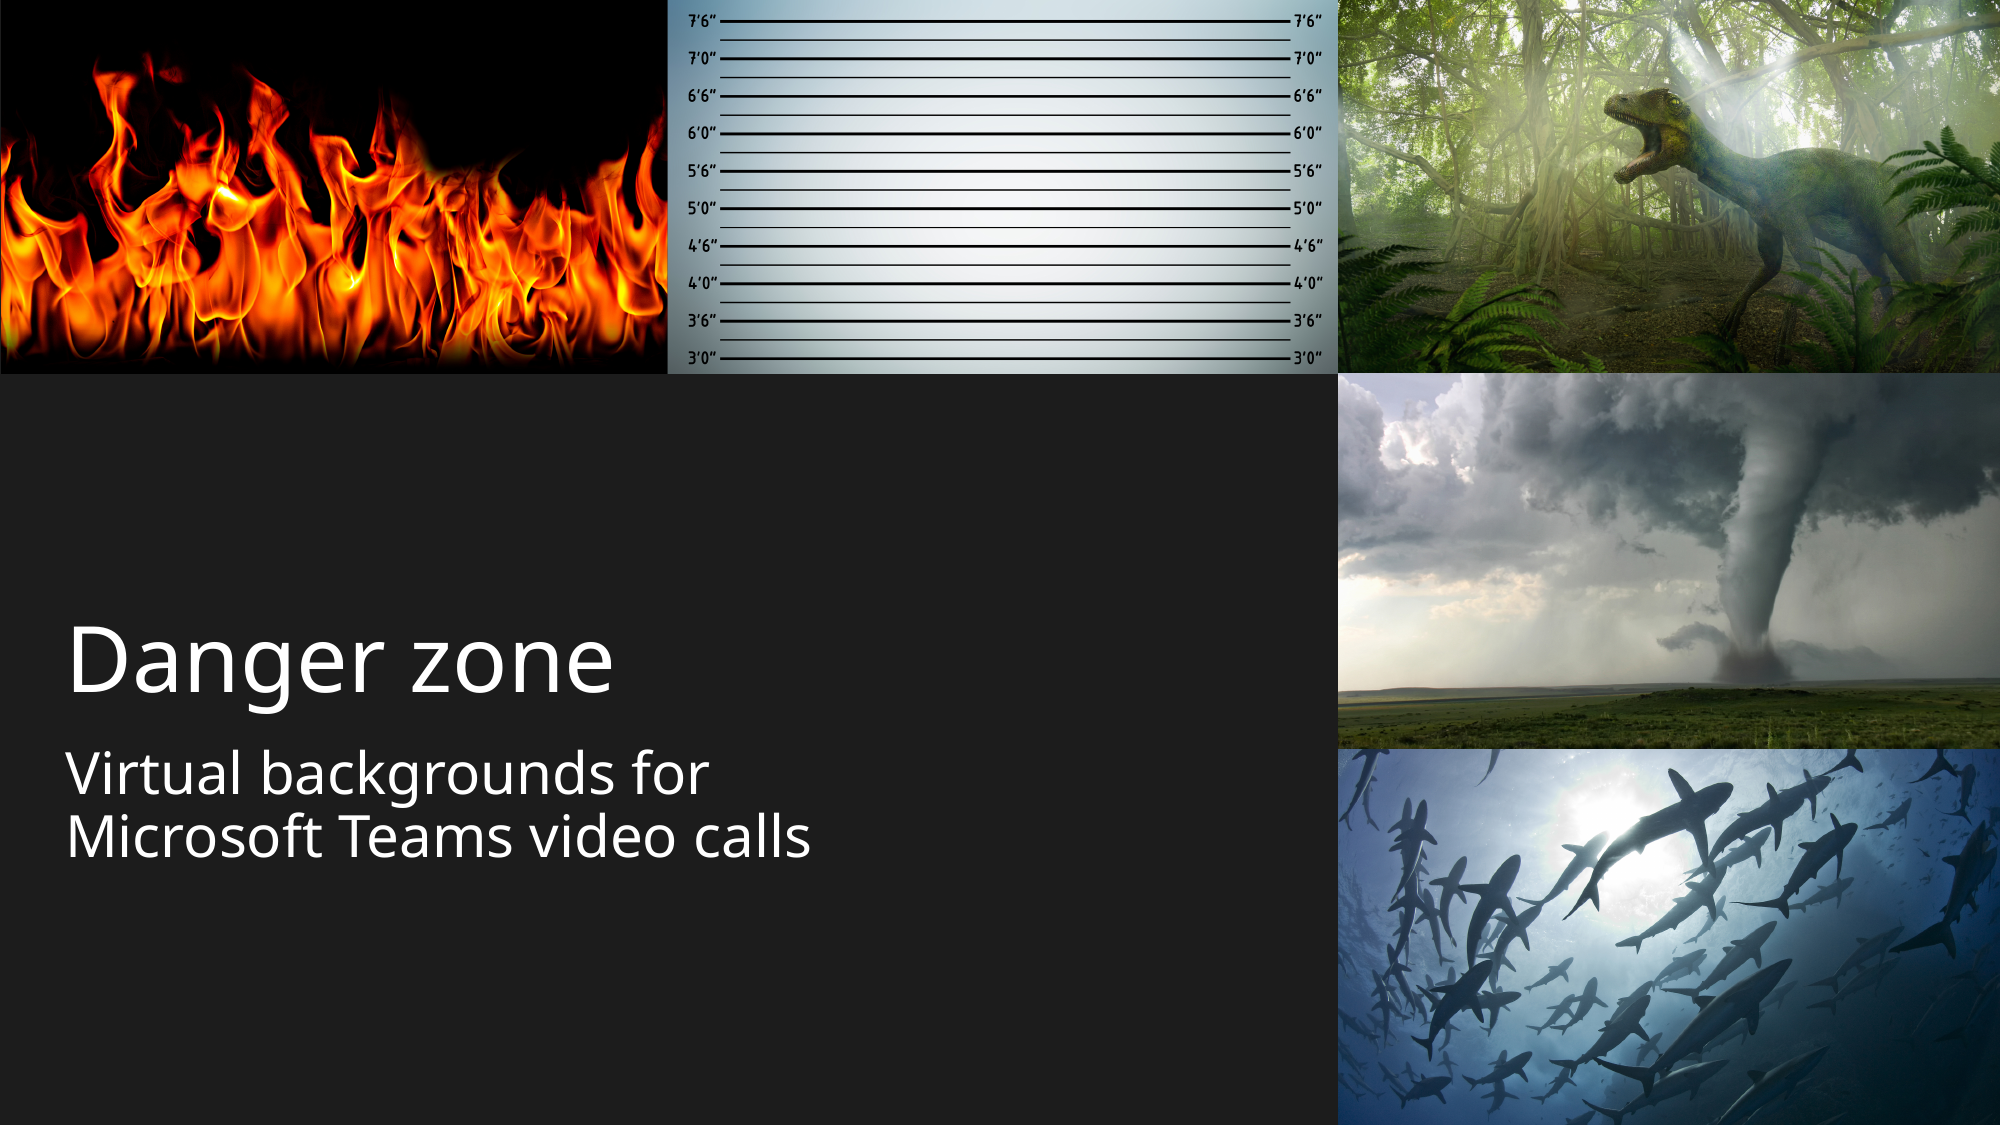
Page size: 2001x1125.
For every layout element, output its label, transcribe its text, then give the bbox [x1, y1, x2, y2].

title Danger zone [50, 501, 1000, 720]
list Virtual backgrounds for Microsoft Teams video calls [50, 736, 896, 889]
picture [0, 0, 2000, 1125]
